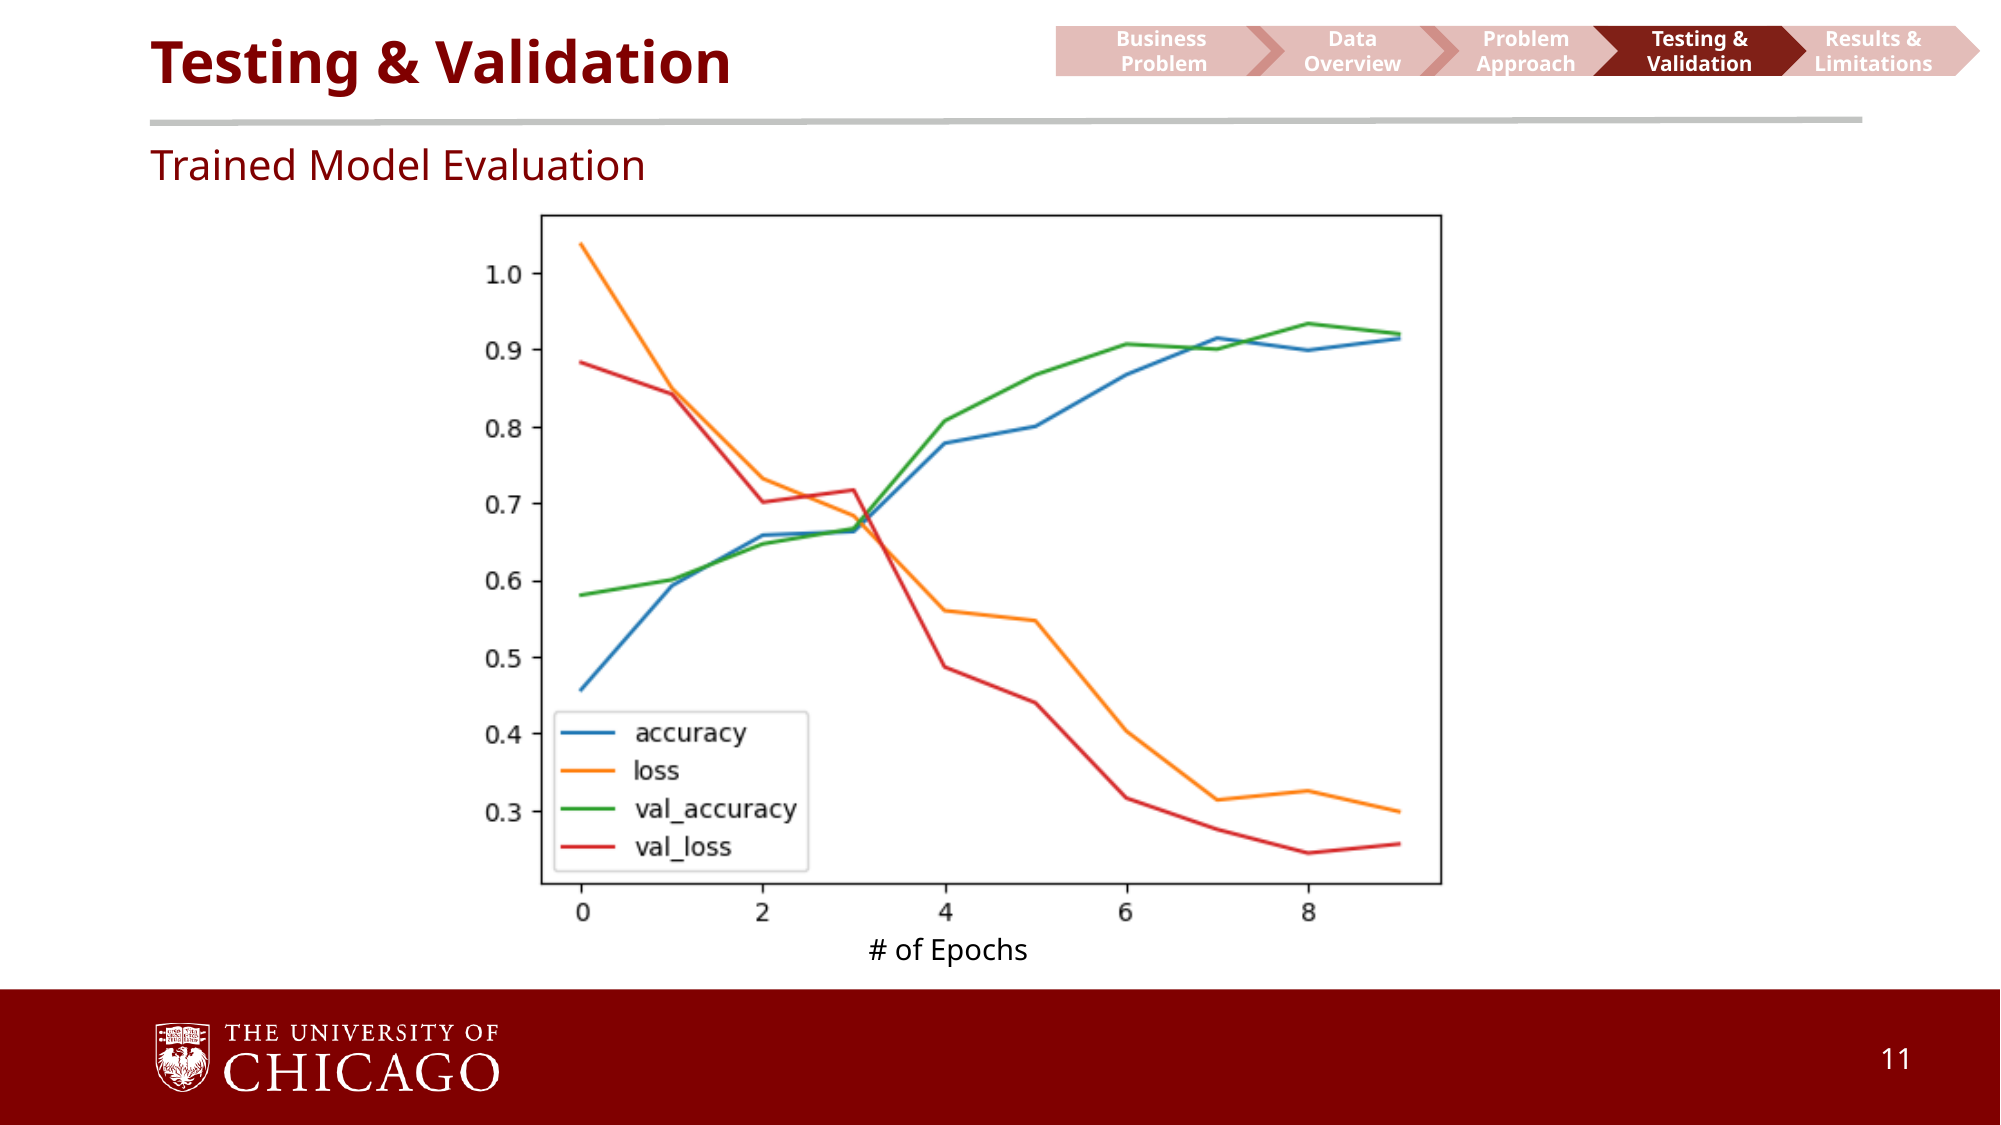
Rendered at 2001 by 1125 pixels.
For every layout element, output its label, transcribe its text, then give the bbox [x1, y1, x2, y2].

title Trained Model Evaluation [150, 117, 1850, 210]
slide_number ‹#› [1864, 1040, 1923, 1125]
title Testing & Validation [150, 14, 1850, 107]
picture [155, 1023, 499, 1092]
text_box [1055, 25, 1981, 77]
picture [465, 196, 1457, 946]
text_box # of Epochs [853, 954, 1092, 967]
